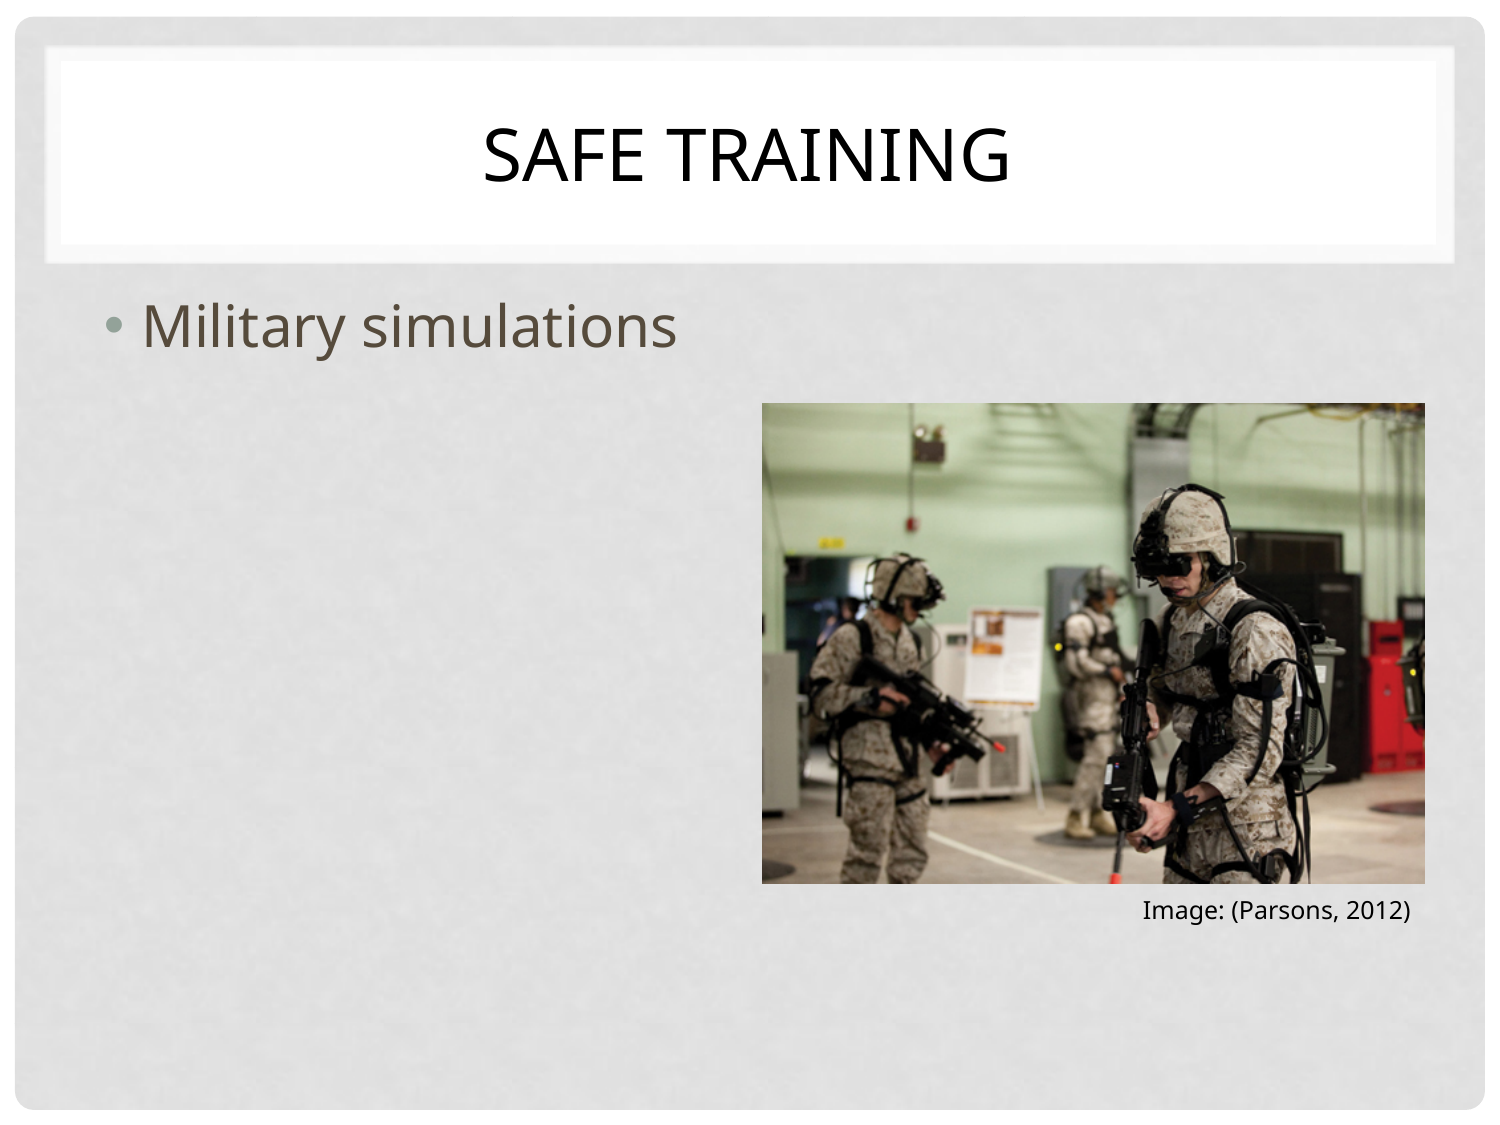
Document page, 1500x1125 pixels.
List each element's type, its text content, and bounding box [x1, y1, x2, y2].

list Military simulations [69, 281, 733, 1005]
text_box Image: (Parsons, 2012) [1128, 887, 1427, 933]
title Safe Training [69, 66, 1425, 238]
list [762, 403, 1426, 884]
